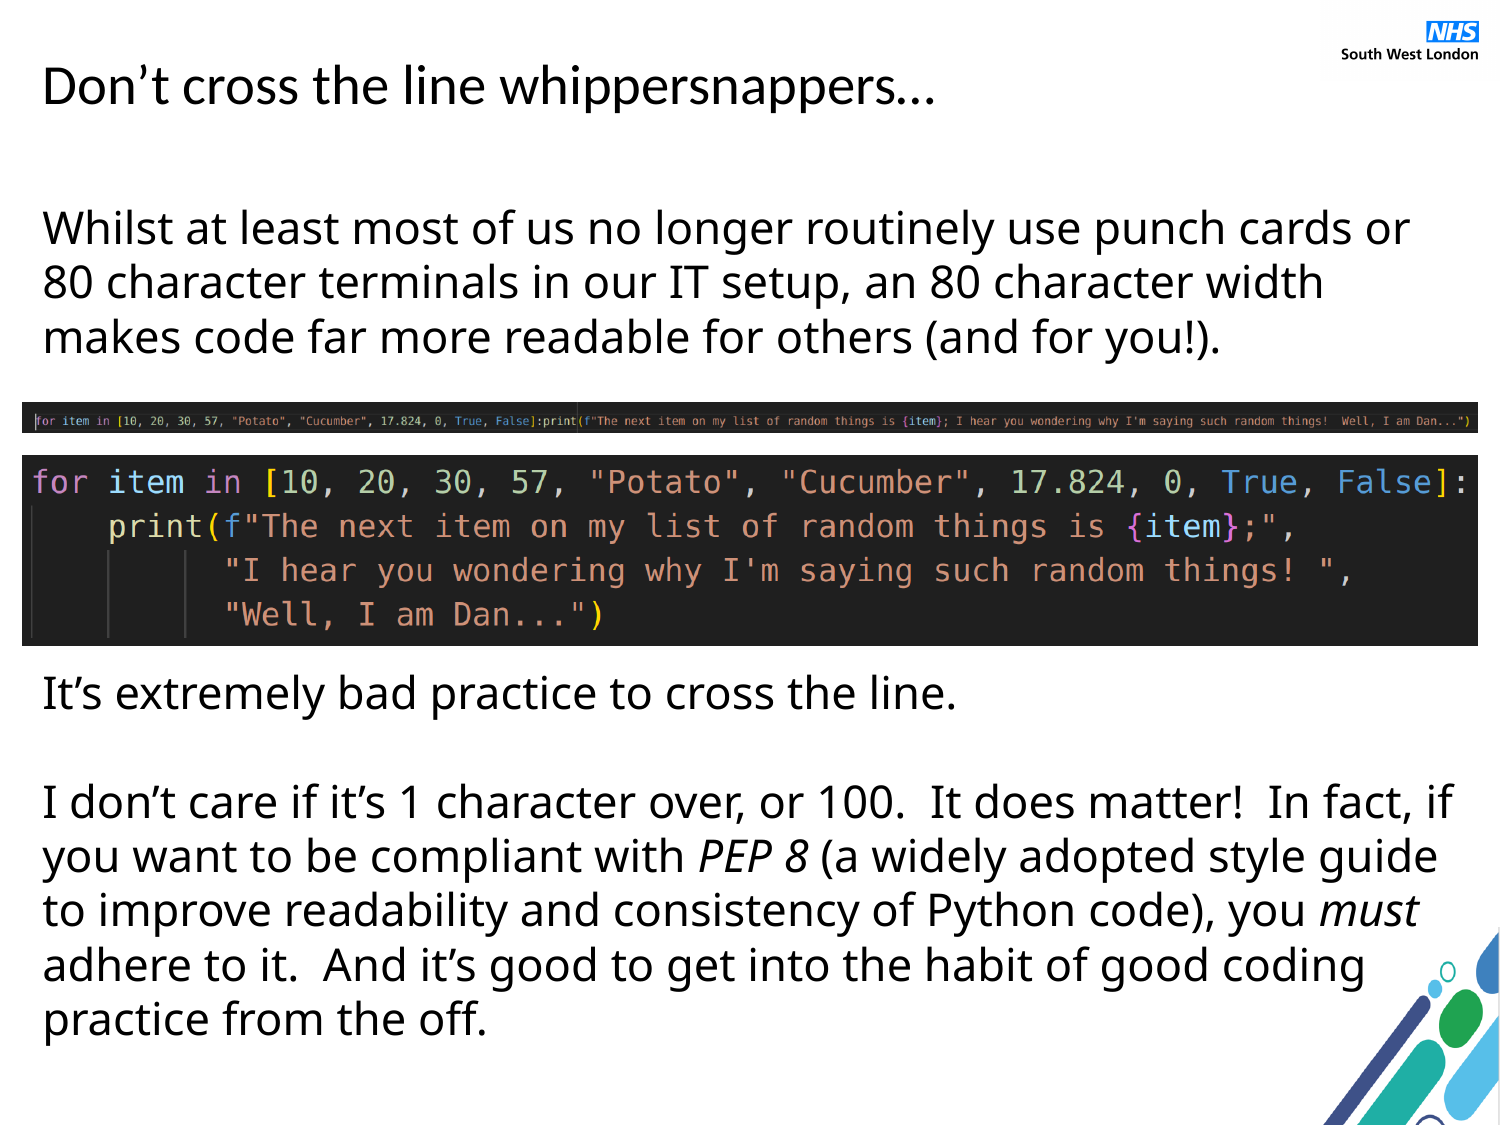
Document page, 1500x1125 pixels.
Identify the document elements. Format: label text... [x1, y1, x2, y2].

picture [1316, 927, 1500, 1125]
picture [1320, 0, 1500, 81]
text_box Whilst at least most of us no longer routinely use punch cards or 80 character terminals in our IT setup, an 80 character width makes code far more readable for others (and for you!). [28, 185, 1480, 380]
text_box Don’t cross the line whippersnappers… [28, 34, 1246, 141]
picture [22, 402, 1478, 433]
picture [22, 454, 1478, 646]
text_box It’s extremely bad practice to cross the line. I don’t care if it’s 1 character over, or 100. It does matter! In fact, if you want to be compliant with PEP 8 (a widely adopted style guide to improve readability and consistency of Python code), you must adhere to it. And it’s good to get into the habit of good coding practice from the off. [28, 650, 1480, 1113]
